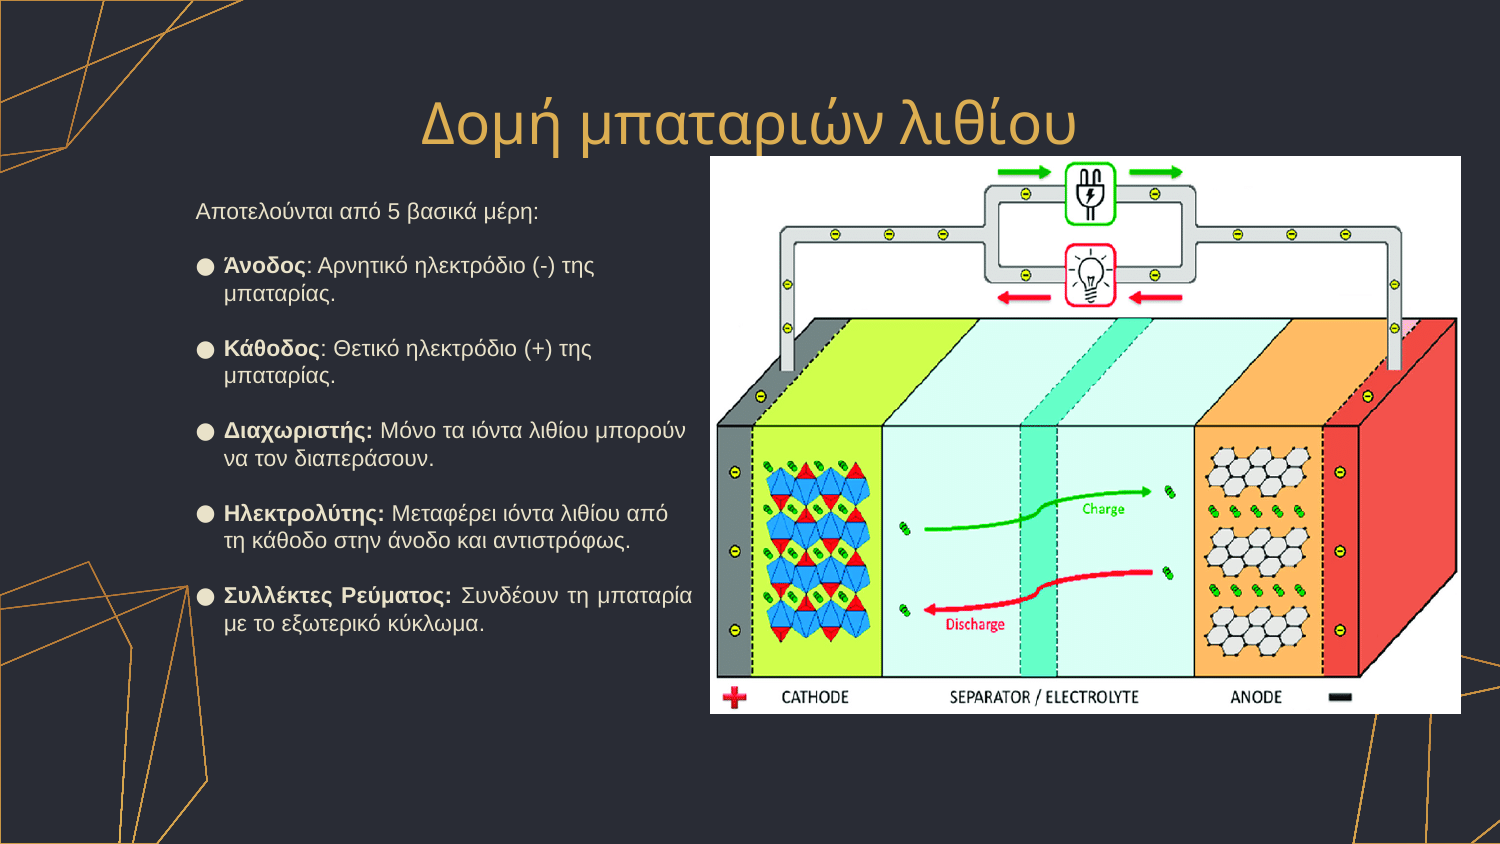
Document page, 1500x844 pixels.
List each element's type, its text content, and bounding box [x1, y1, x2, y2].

list Aποτελούνται από 5 βασικά μέρη: Άνοδος: Αρνητικό ηλεκτρόδιο (-) της μπαταρίας. Κάθοδος: Θετικό ηλεκτρόδιο (+) της μπαταρίας. Διαχωριστής: Μόνο τα ιόντα λιθίου μπορούν να τον διαπεράσουν. Ηλεκτρολύτης: Μεταφέρει ιόντα λιθίου από τη κάθοδο στην άνοδο και αντιστρόφως. Συλλέκτες Ρεύματος: Συνδέουν τη μπαταρία με το εξωτερικό κύκλωμα. [155, 156, 708, 649]
picture [710, 156, 1461, 715]
title Δομή μπαταριών λιθίου [264, 85, 1236, 156]
